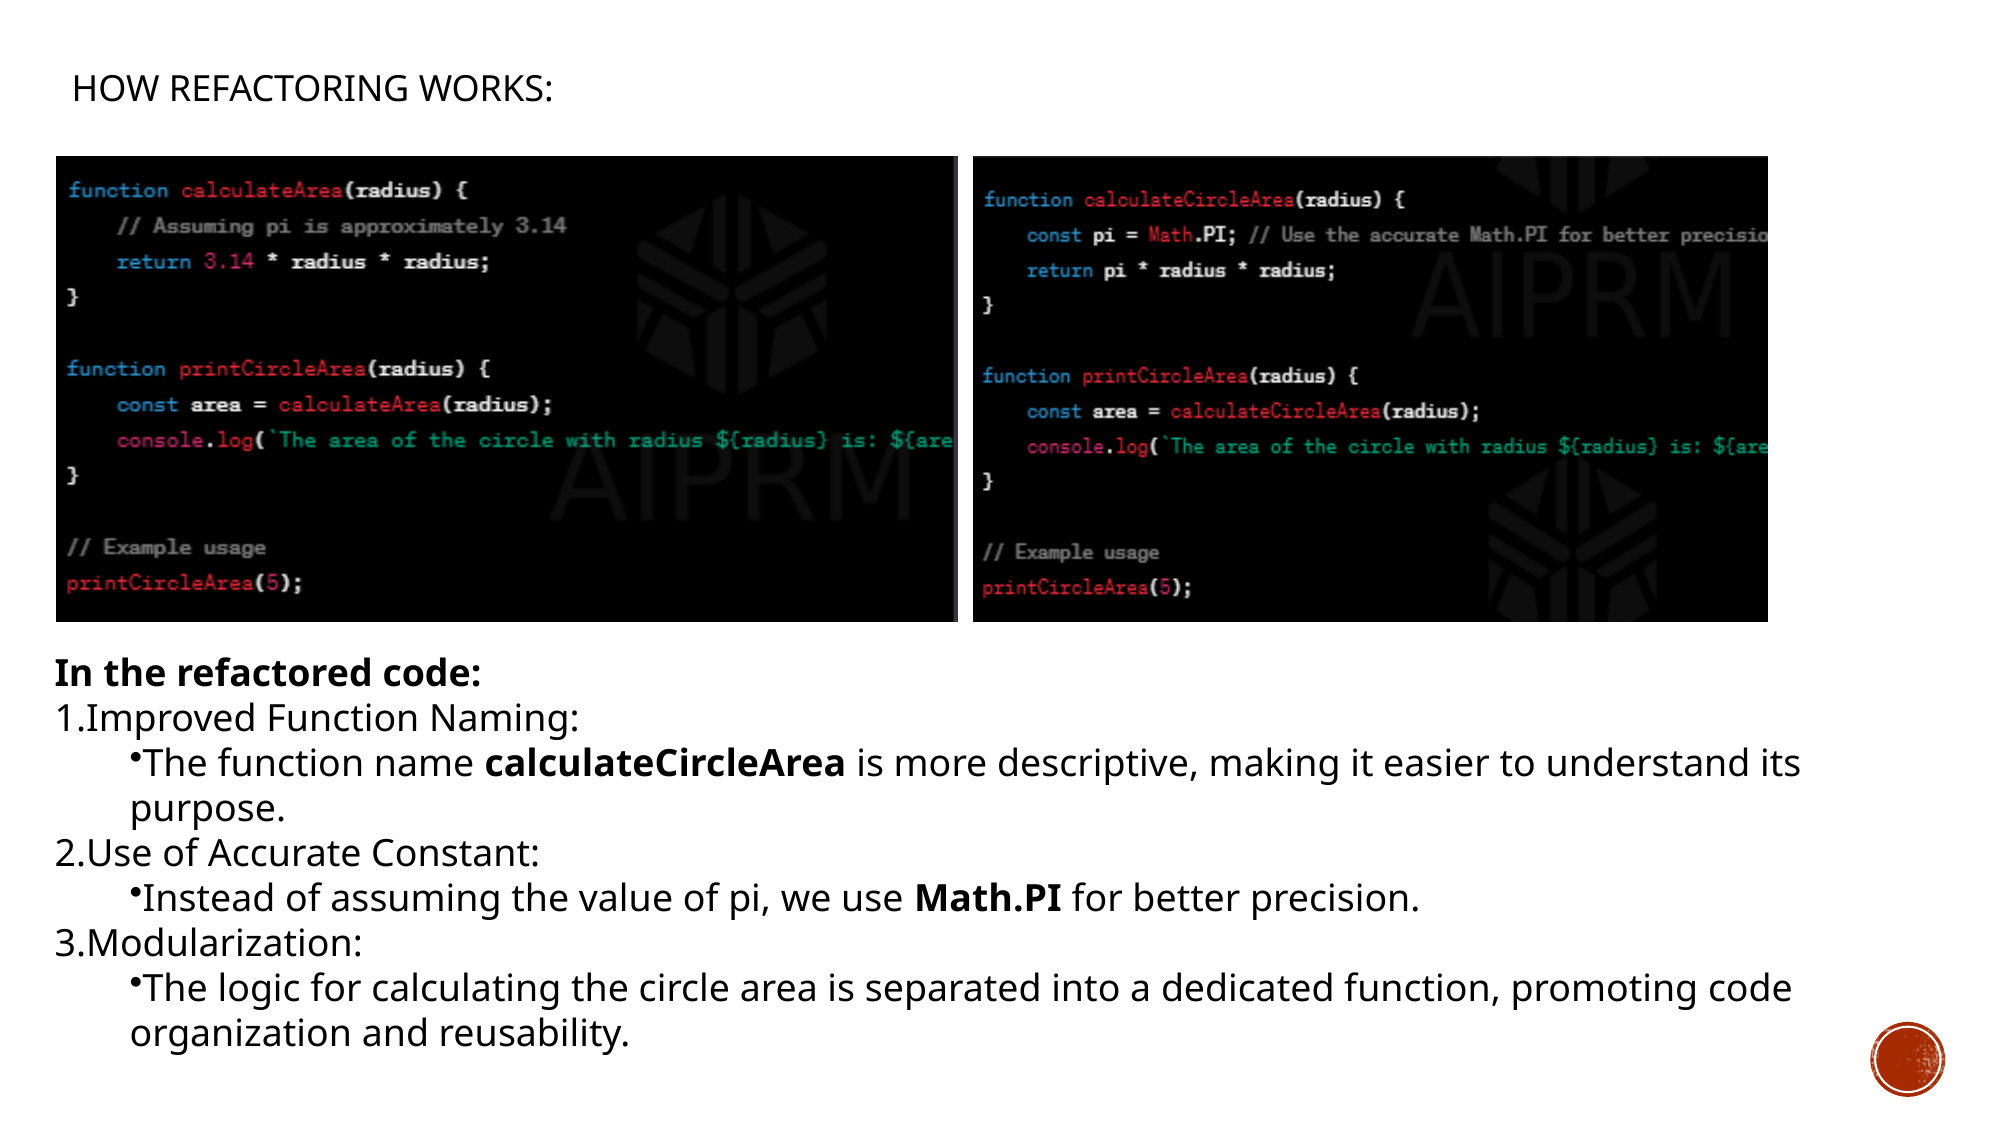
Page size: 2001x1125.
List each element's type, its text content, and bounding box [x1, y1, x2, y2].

picture [973, 156, 1768, 622]
text_box In the refactored code: Improved Function Naming: The function name calculateCircleArea is more descriptive, making it easier to understand its purpose. Use of Accurate Constant: Instead of assuming the value of pi, we use Math.PI for better precision. Modularization: The logic for calculating the circle area is separated into a dedicated function, promoting code organization and reusability. [39, 641, 1829, 1107]
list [60, 159, 957, 621]
title How refactoring works: [56, 62, 1707, 118]
